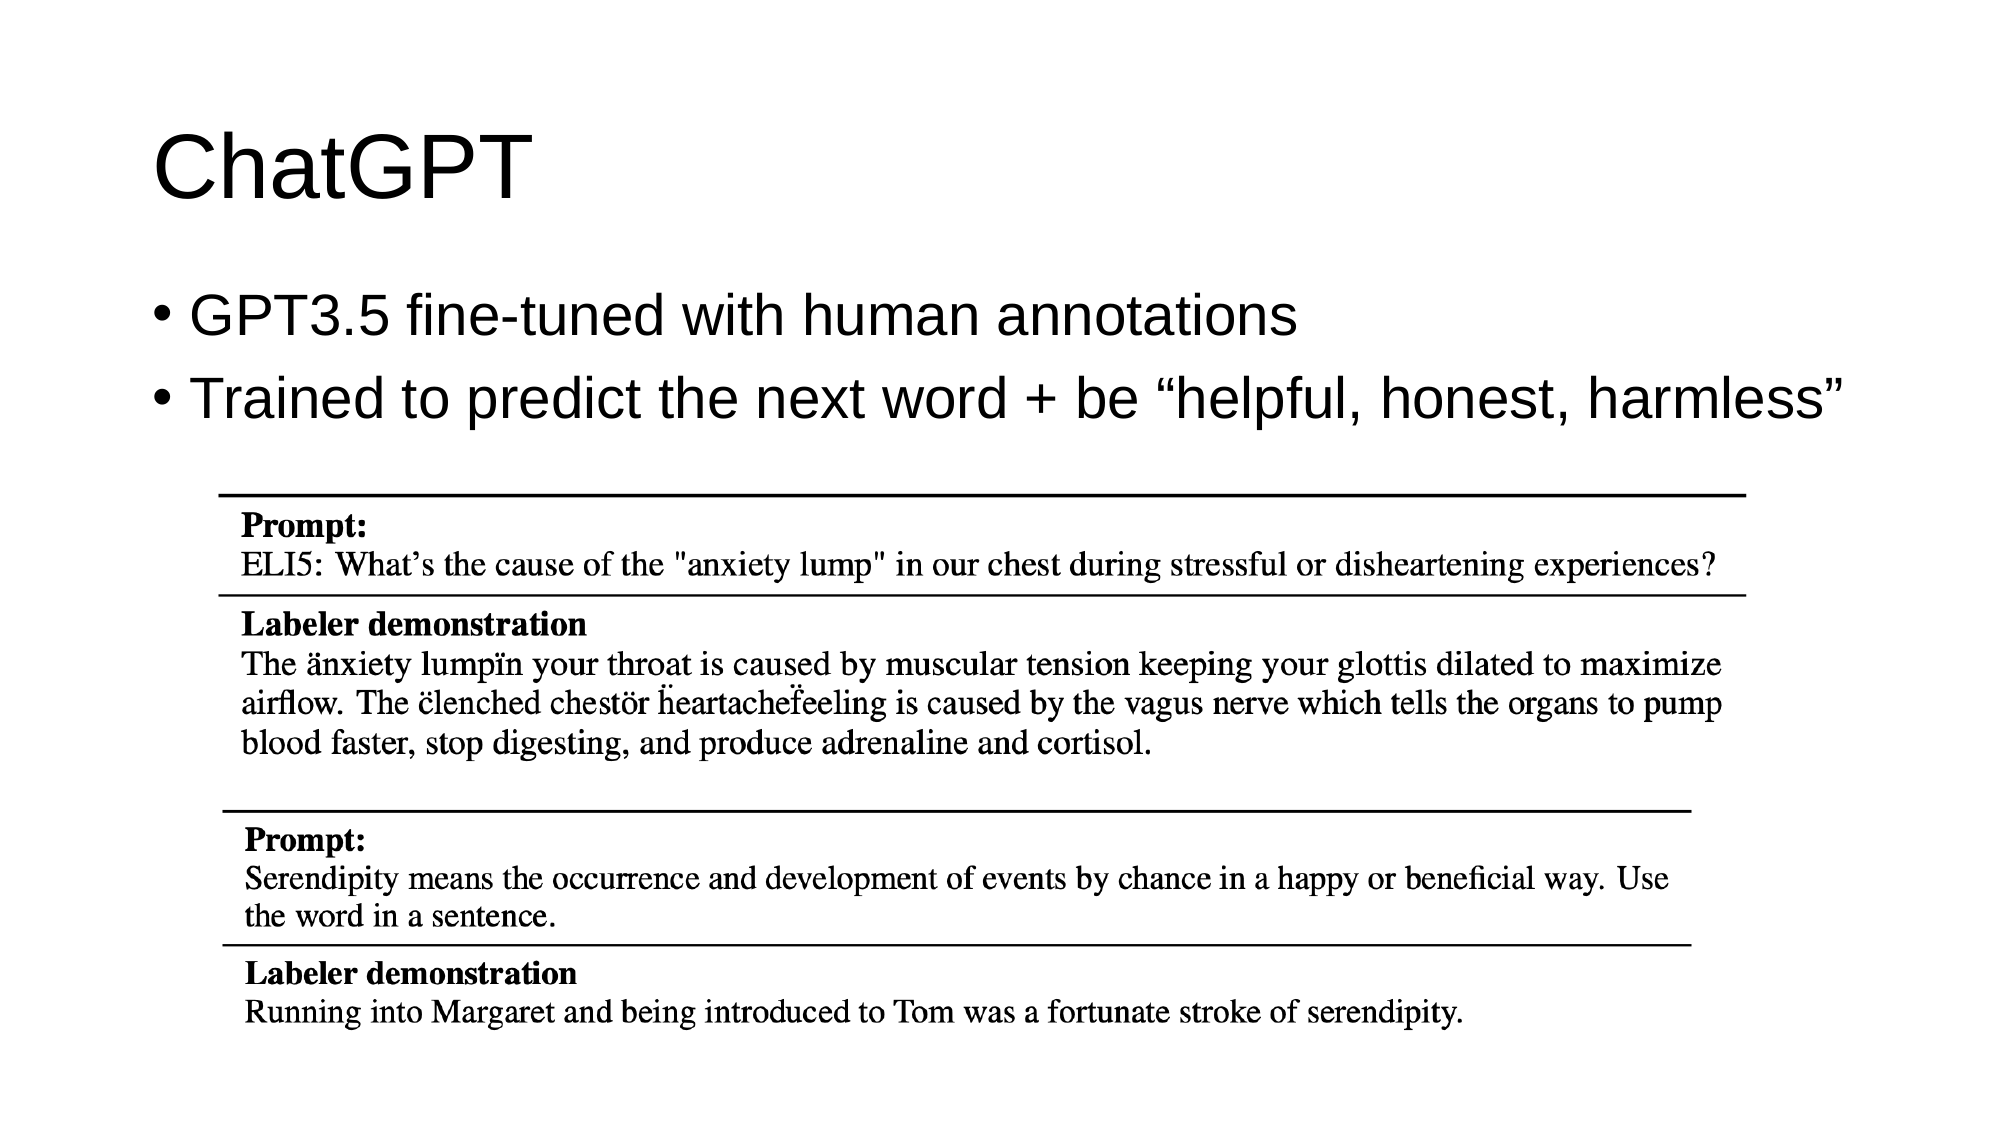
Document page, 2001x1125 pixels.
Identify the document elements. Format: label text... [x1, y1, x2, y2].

title ChatGPT [137, 59, 1863, 277]
list GPT3.5 fine-tuned with human annotations Trained to predict the next word + be “helpful, honest, harmless” [137, 277, 1863, 1014]
picture [203, 472, 1763, 766]
picture [203, 795, 1763, 1036]
